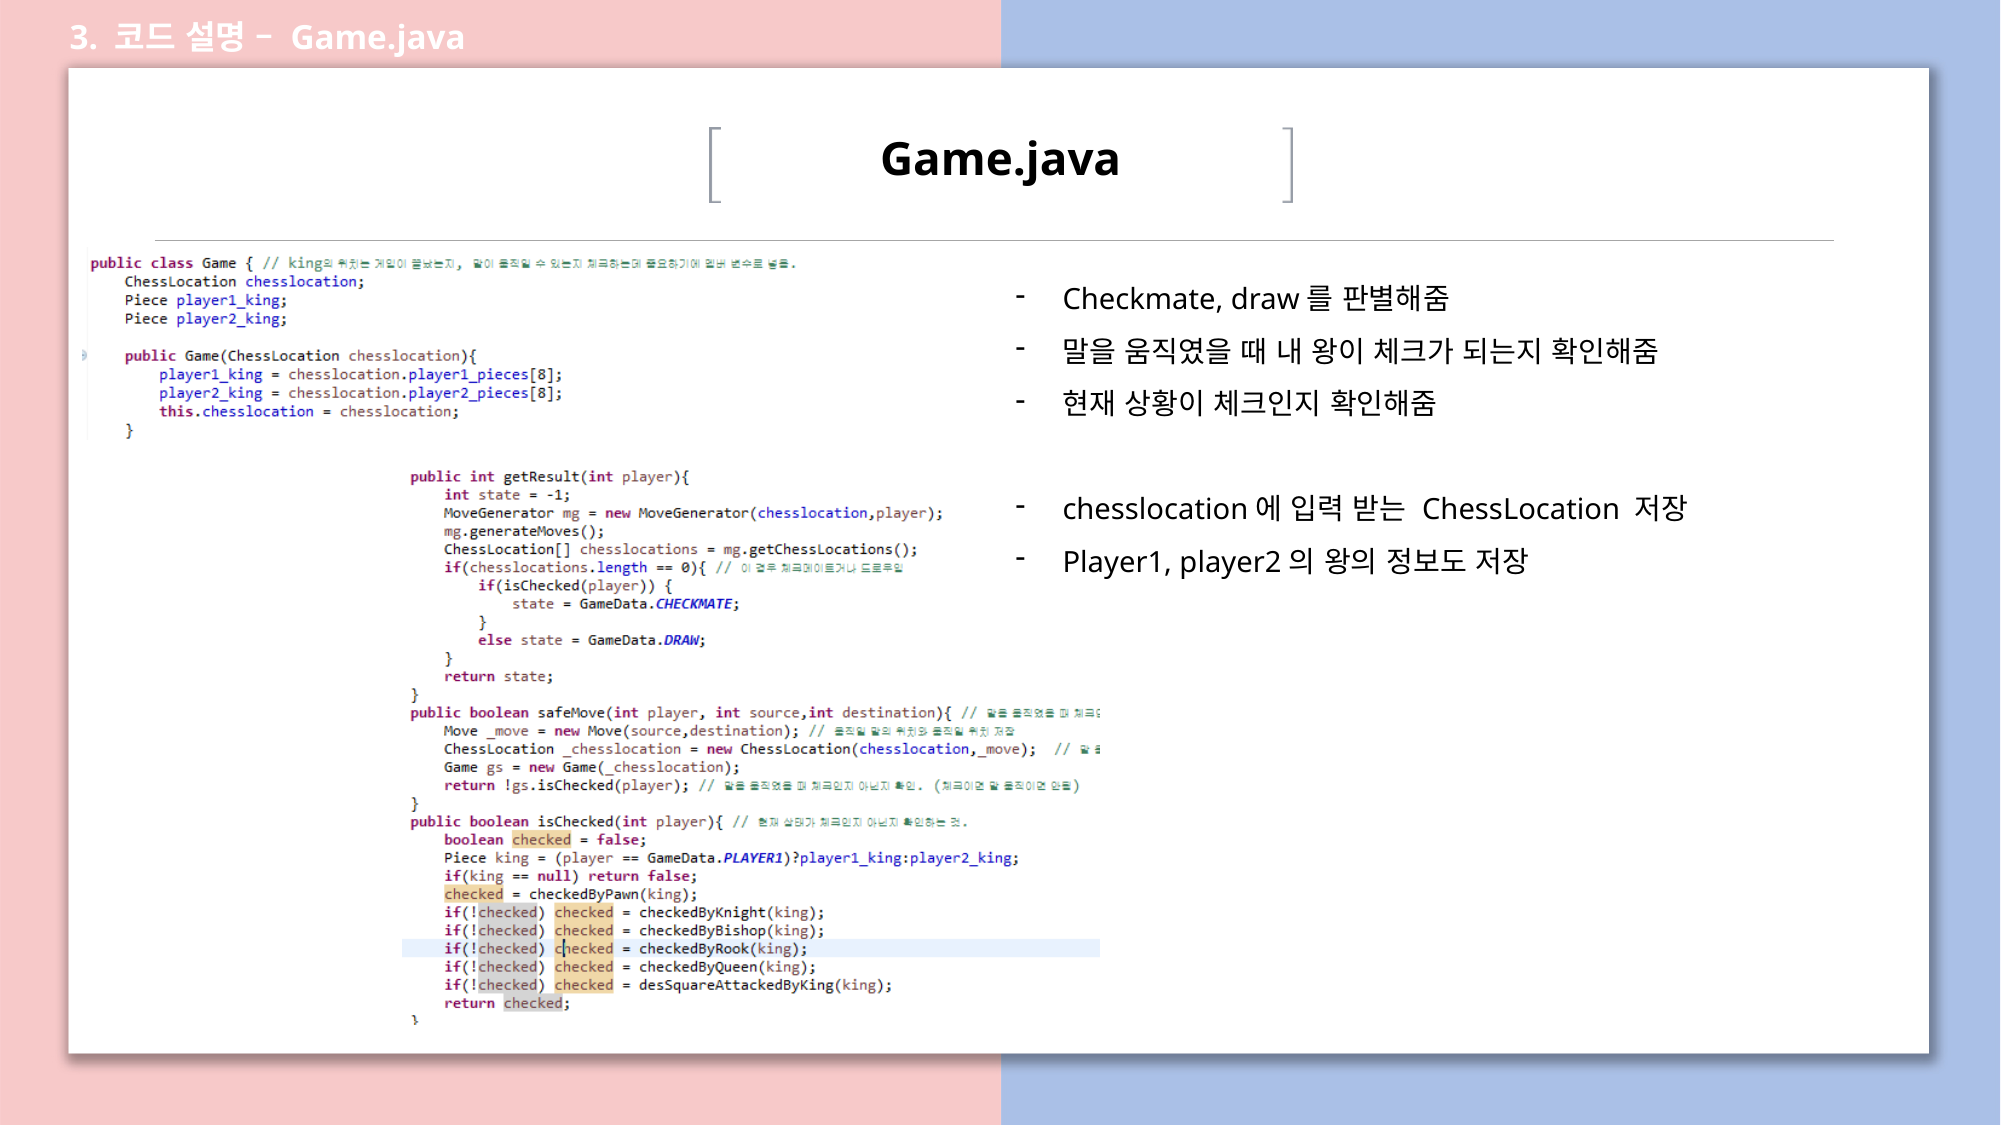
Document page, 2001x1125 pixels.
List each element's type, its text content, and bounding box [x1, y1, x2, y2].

text_box Game.java [363, 107, 1639, 214]
text_box 3. 코드 설명 – Game.java [54, 13, 672, 95]
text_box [709, 127, 1293, 203]
text_box Checkmate, draw를 판별해줌 말을 움직였을 때 내 왕이 체크가 되는지 확인해줌 현재 상황이 체크인지 확인해줌 chesslocation에 입력 받는 ChessLocation 저장 Player1, player2의 왕의 정보도 저장 [1000, 255, 1738, 638]
picture [0, 0, 2001, 1125]
